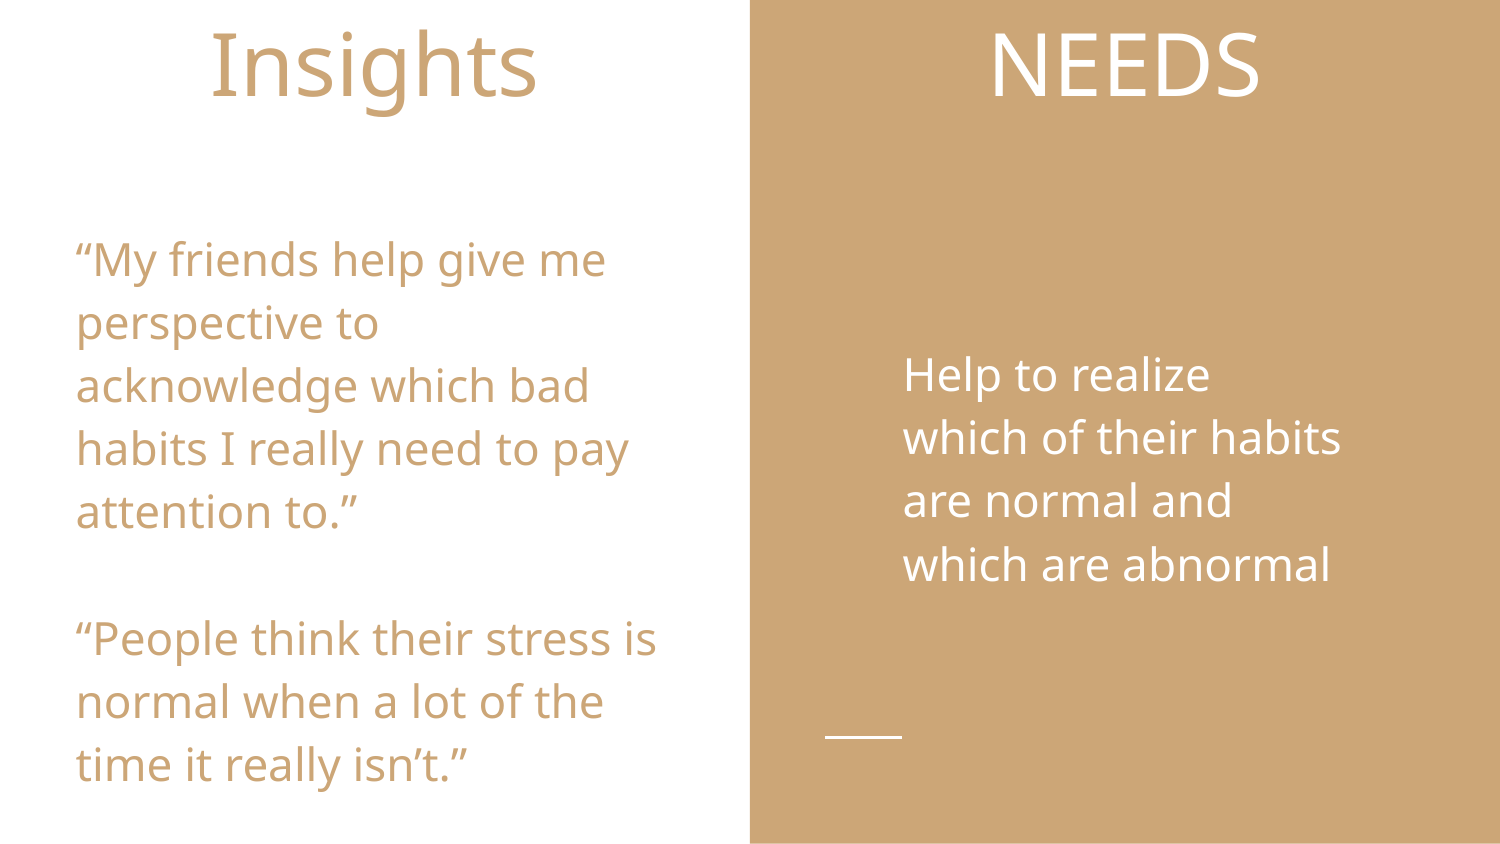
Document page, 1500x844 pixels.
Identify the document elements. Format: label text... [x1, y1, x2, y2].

title NEEDS [793, 15, 1457, 130]
subtitle “My friends help give me perspective to acknowledge which bad habits I really need to pay attention to.” “People think their stress is normal when a lot of the time it really isn’t.” [60, 207, 691, 814]
title Insights [43, 15, 708, 130]
list Help to realize which of their habits are normal and which are abnormal [887, 160, 1363, 767]
